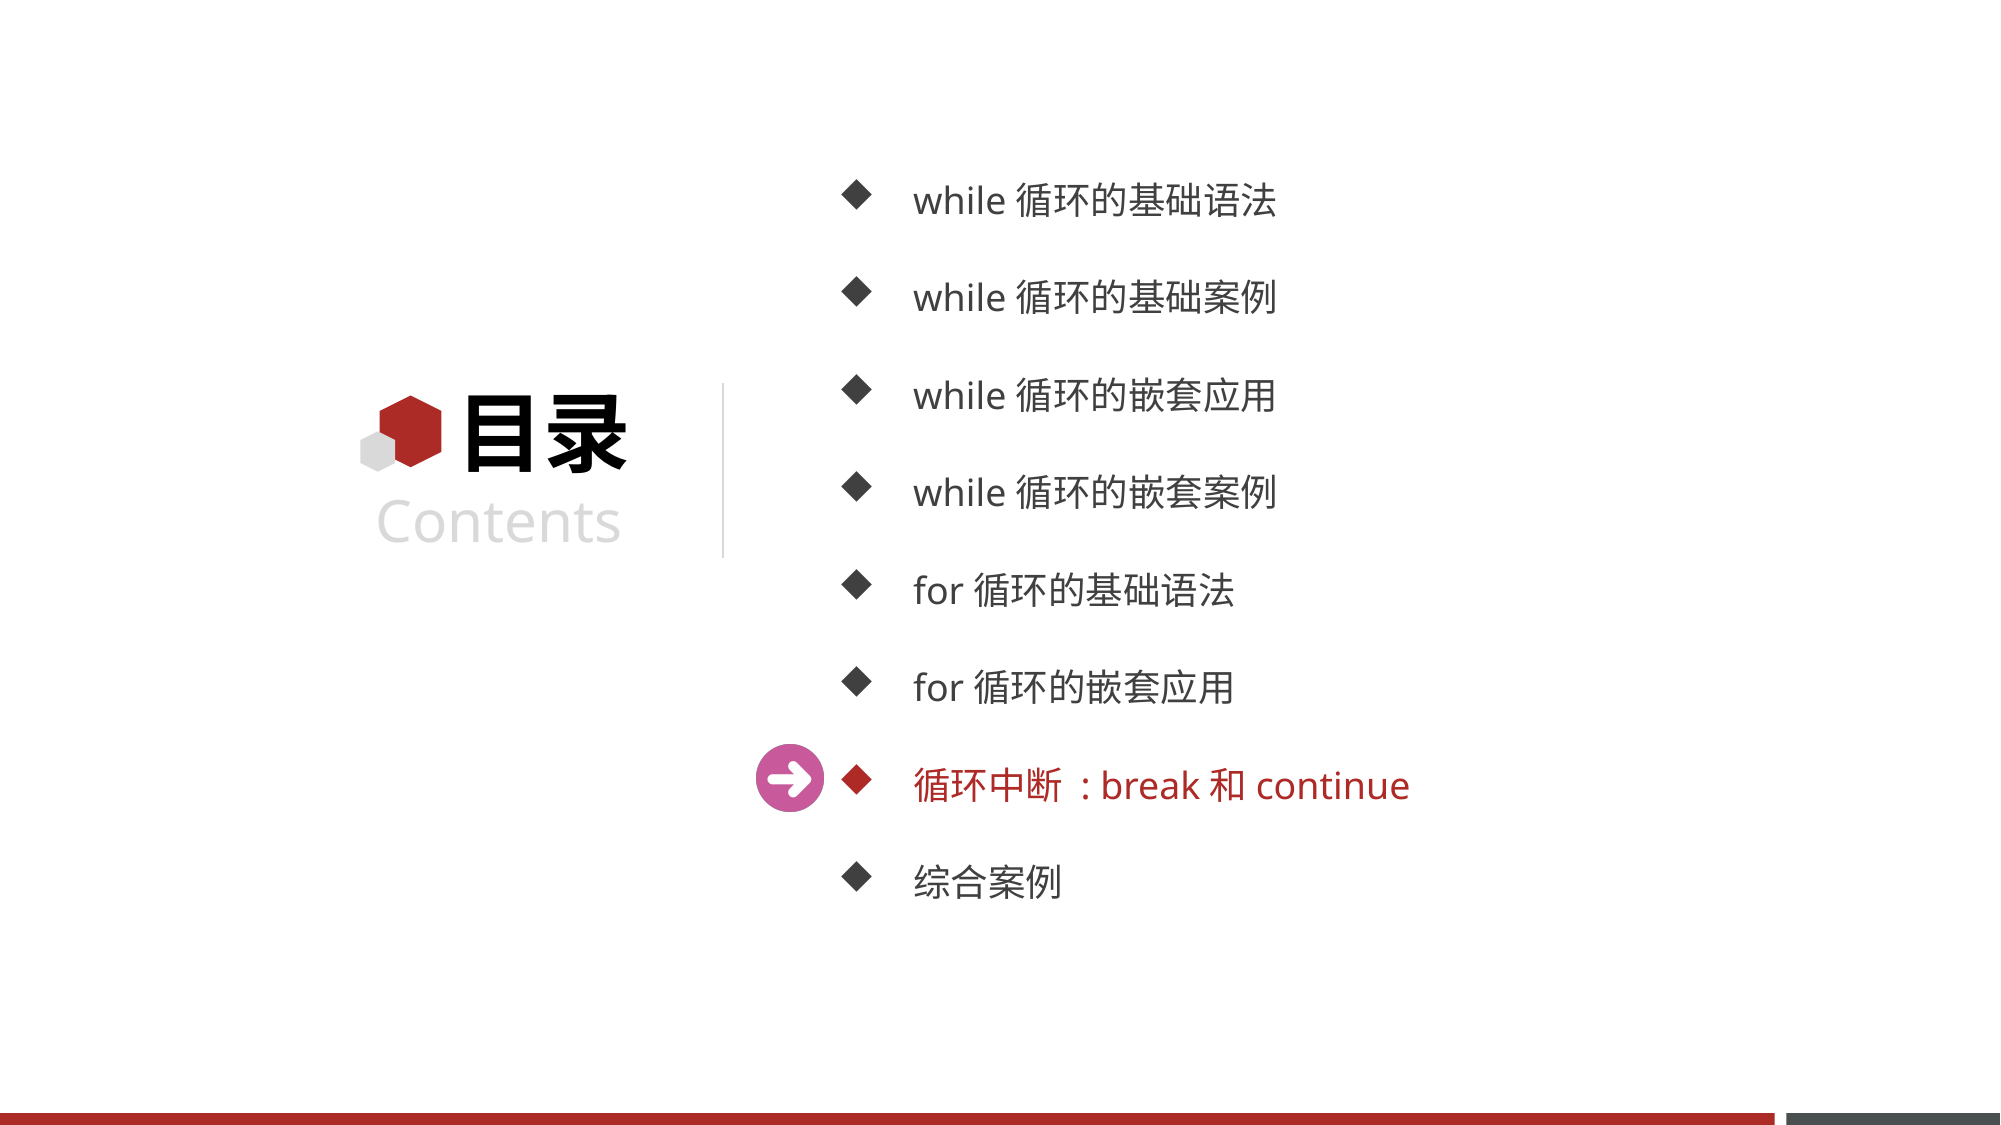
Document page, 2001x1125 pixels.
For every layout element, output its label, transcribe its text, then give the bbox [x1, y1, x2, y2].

picture [755, 744, 824, 813]
list while循环的基础语法 while循环的基础案例 while循环的嵌套应用 while循环的嵌套案例 for循环的基础语法 for循环的嵌套应用 循环中断 : break和continue 综合案例 [823, 168, 1804, 868]
